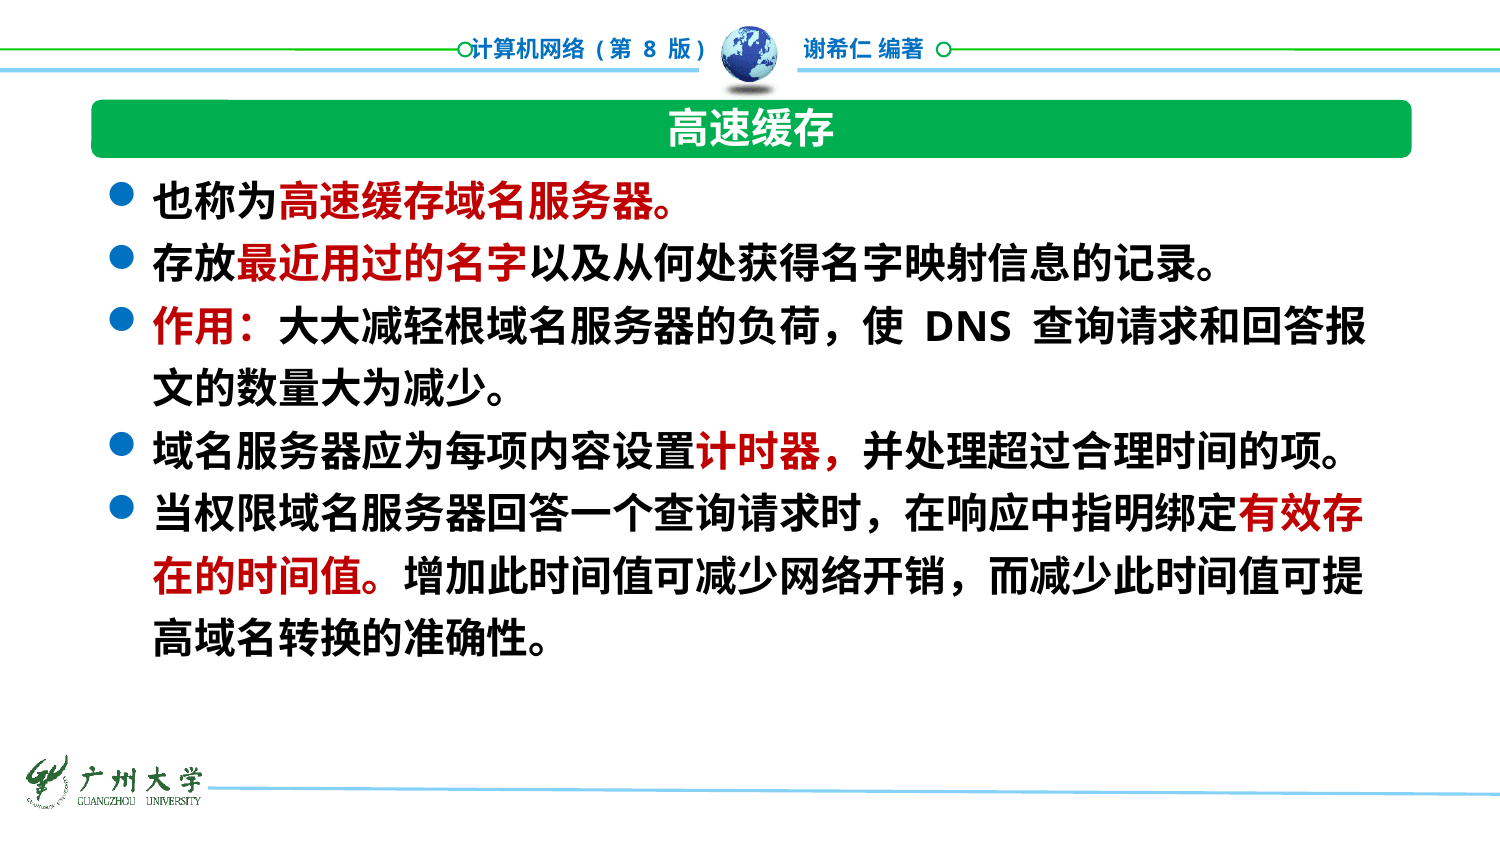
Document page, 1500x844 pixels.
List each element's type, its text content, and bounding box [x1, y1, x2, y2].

text_box 高速缓存 [653, 94, 850, 154]
picture [26, 754, 202, 809]
picture [719, 24, 779, 94]
text_box [850, 99, 1412, 154]
text_box 也称为高速缓存域名服务器。 存放最近用过的名字以及从何处获得名字映射信息的记录。 作用：大大减轻根域名服务器的负荷，使 DNS 查询请求和回答报文的数量大为减少。 域名服务器应为每项内容设置计时器，并处理超过合理时间的项。 当权限域名服务器回答一个查询请求时，在响应中指明绑定有效存在的时间值。增加此时间值可减少网络开销，而减少此时间值可提高域名转换的准确性。 [91, 154, 1412, 670]
text_box [91, 99, 653, 154]
